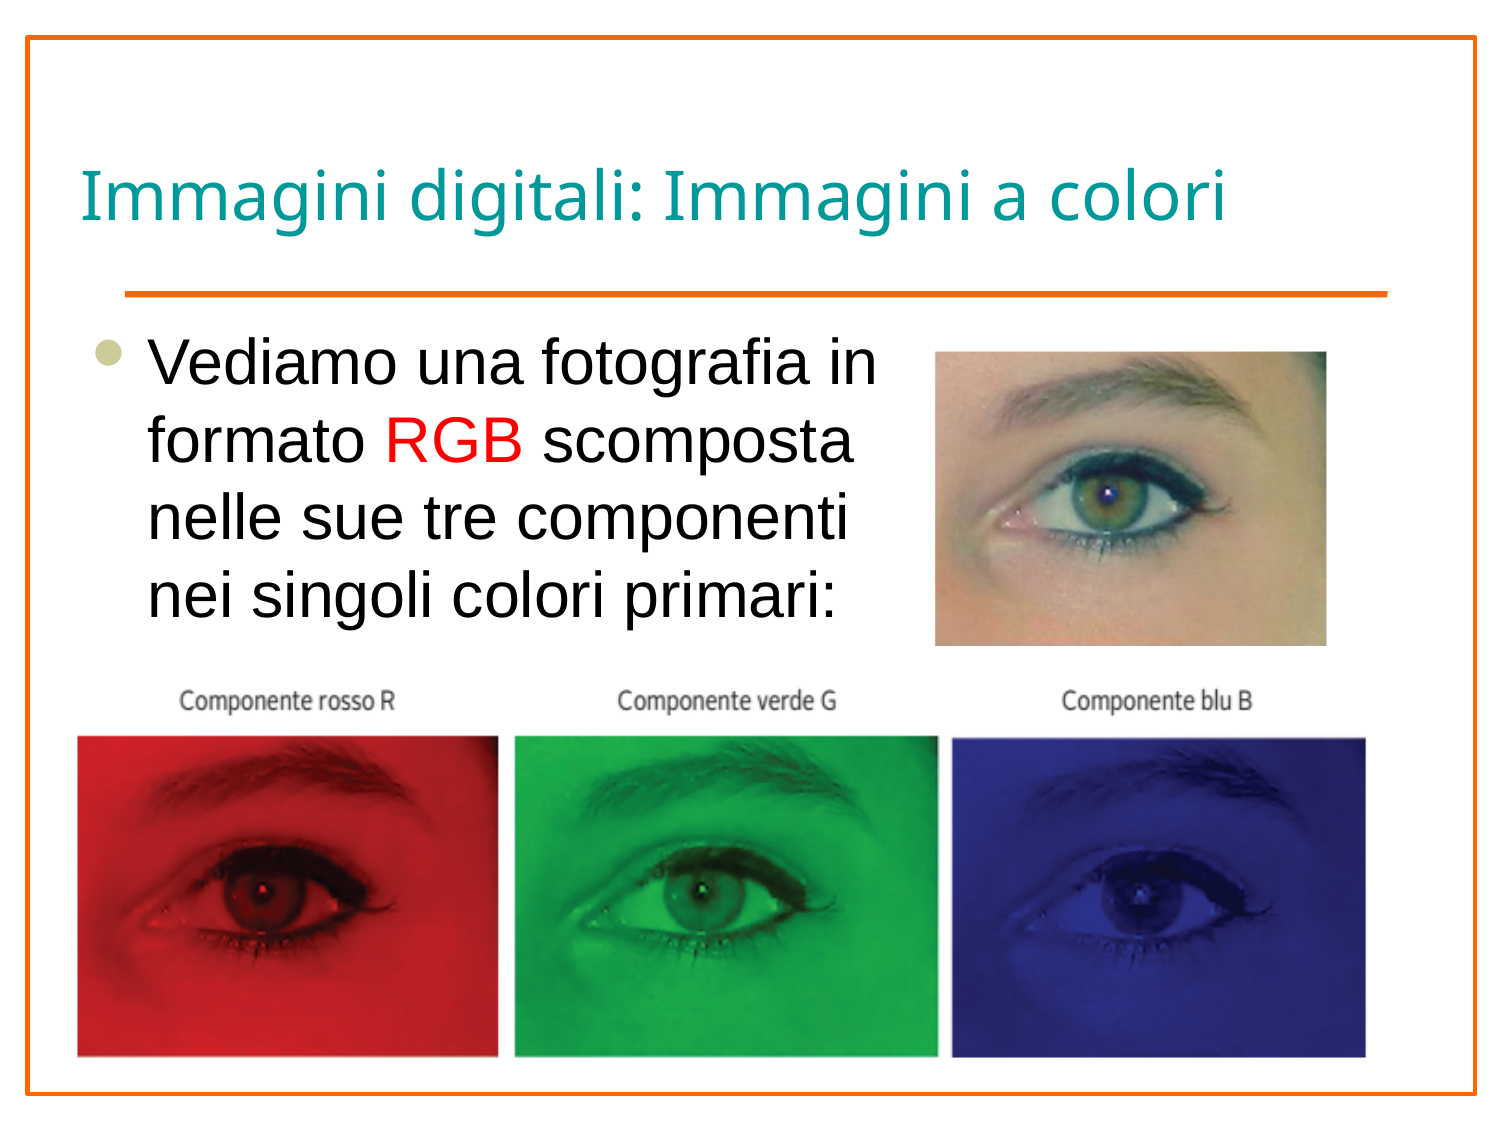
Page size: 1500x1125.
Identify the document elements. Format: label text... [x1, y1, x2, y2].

picture [926, 349, 1328, 646]
picture [76, 662, 1369, 1071]
title Immagini digitali: Immagini a colori [64, 54, 1459, 243]
list Vediamo una fotografia in formato RGB scomposta nelle sue tre componenti nei singoli colori primari: [76, 312, 904, 662]
